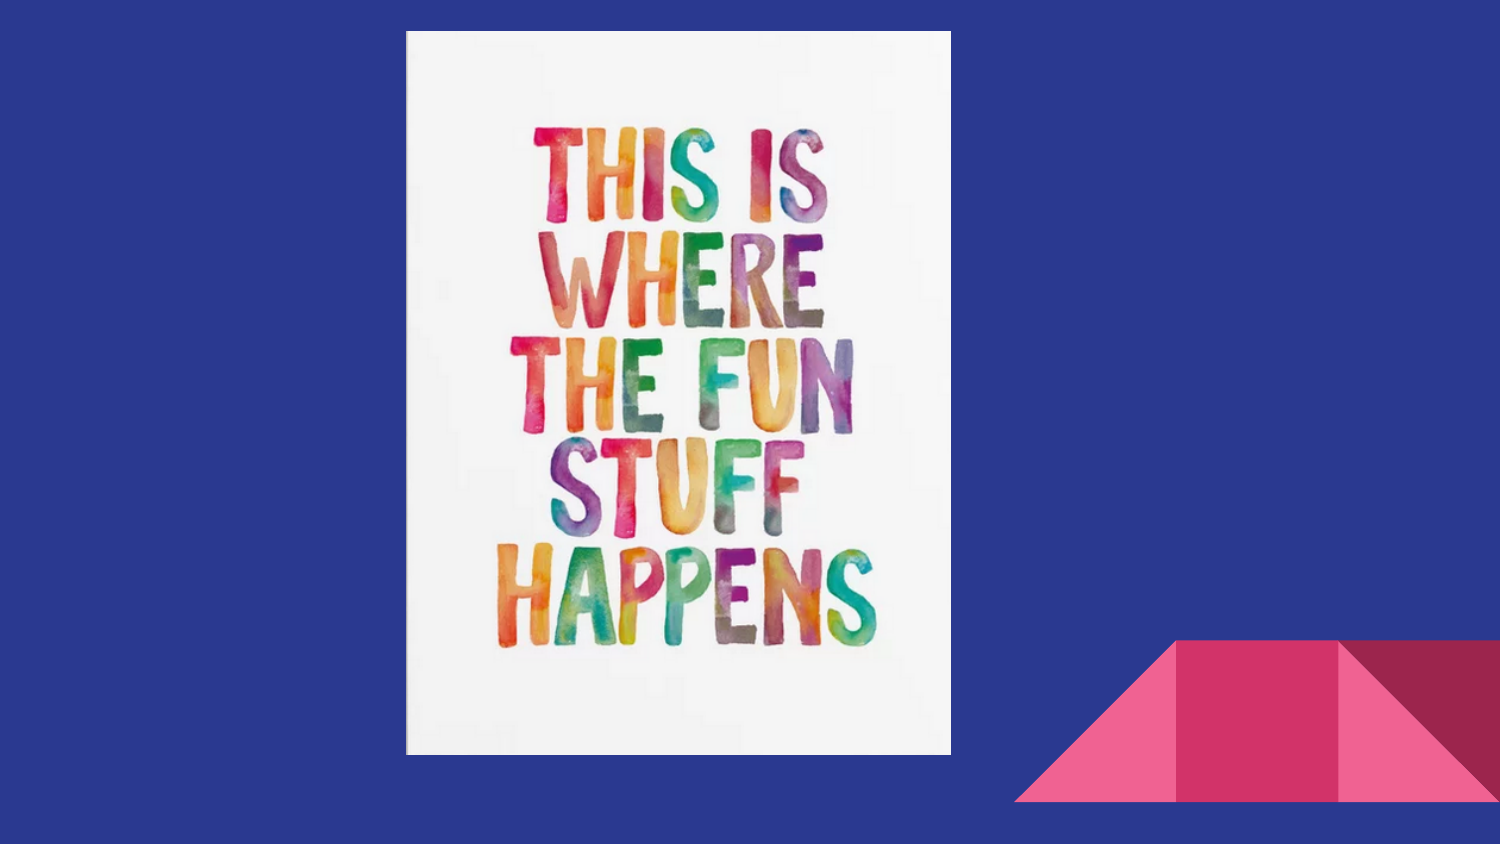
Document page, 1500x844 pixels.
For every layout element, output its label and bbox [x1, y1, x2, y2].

picture [405, 31, 951, 755]
